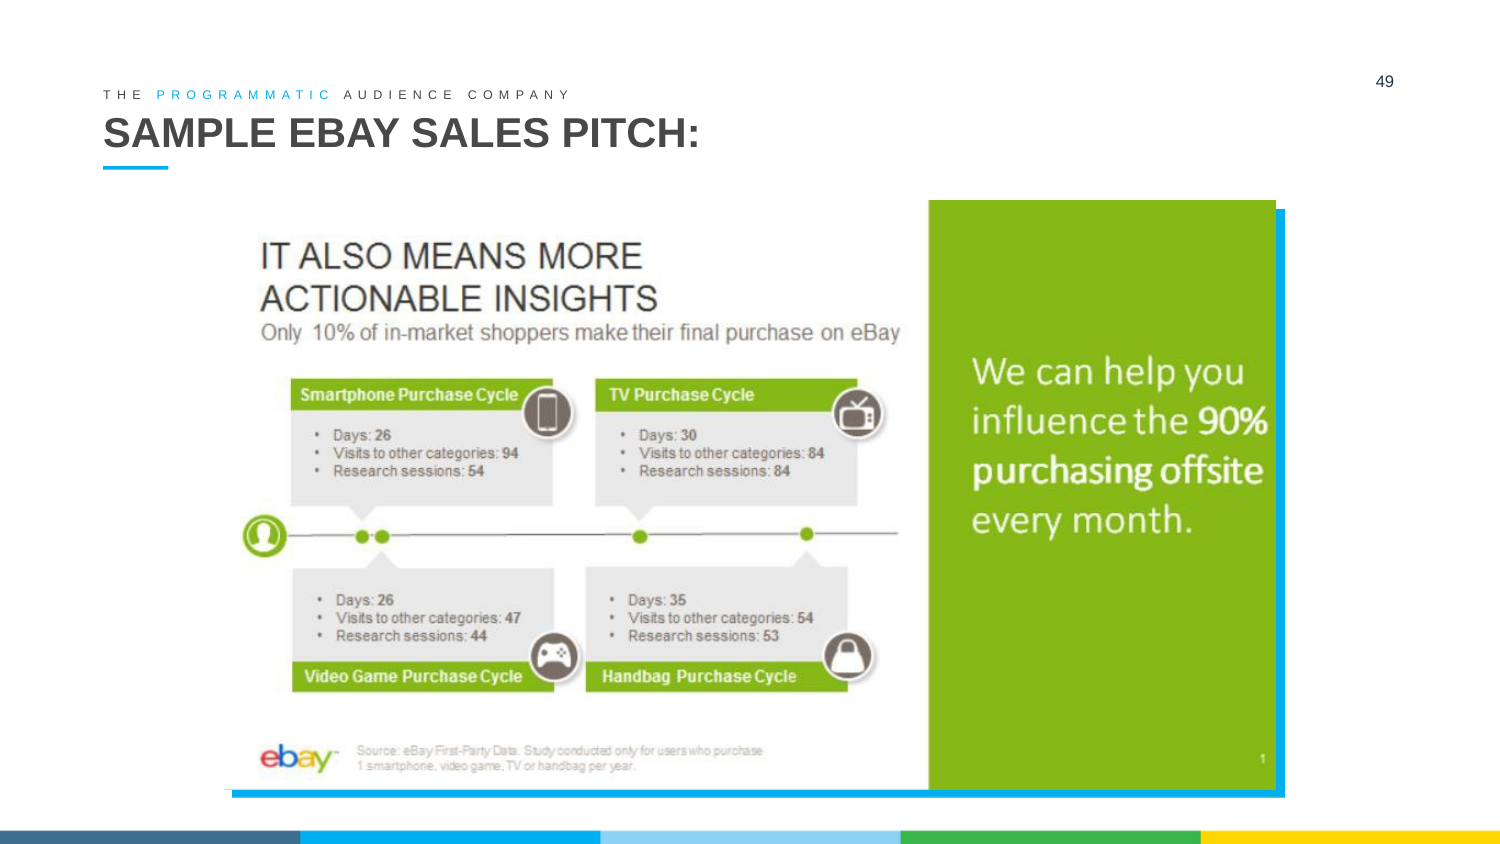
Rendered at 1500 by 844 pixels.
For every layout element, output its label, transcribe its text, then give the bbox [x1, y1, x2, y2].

text_box [223, 200, 1276, 790]
slide_number 49 [1375, 70, 1440, 96]
text_box THE PROGRAMMATIC AUDIENCE COMPANY [103, 87, 759, 103]
title SAMPLE EBAY SALES PITCH: [103, 103, 1397, 158]
picture [0, 0, 1500, 844]
